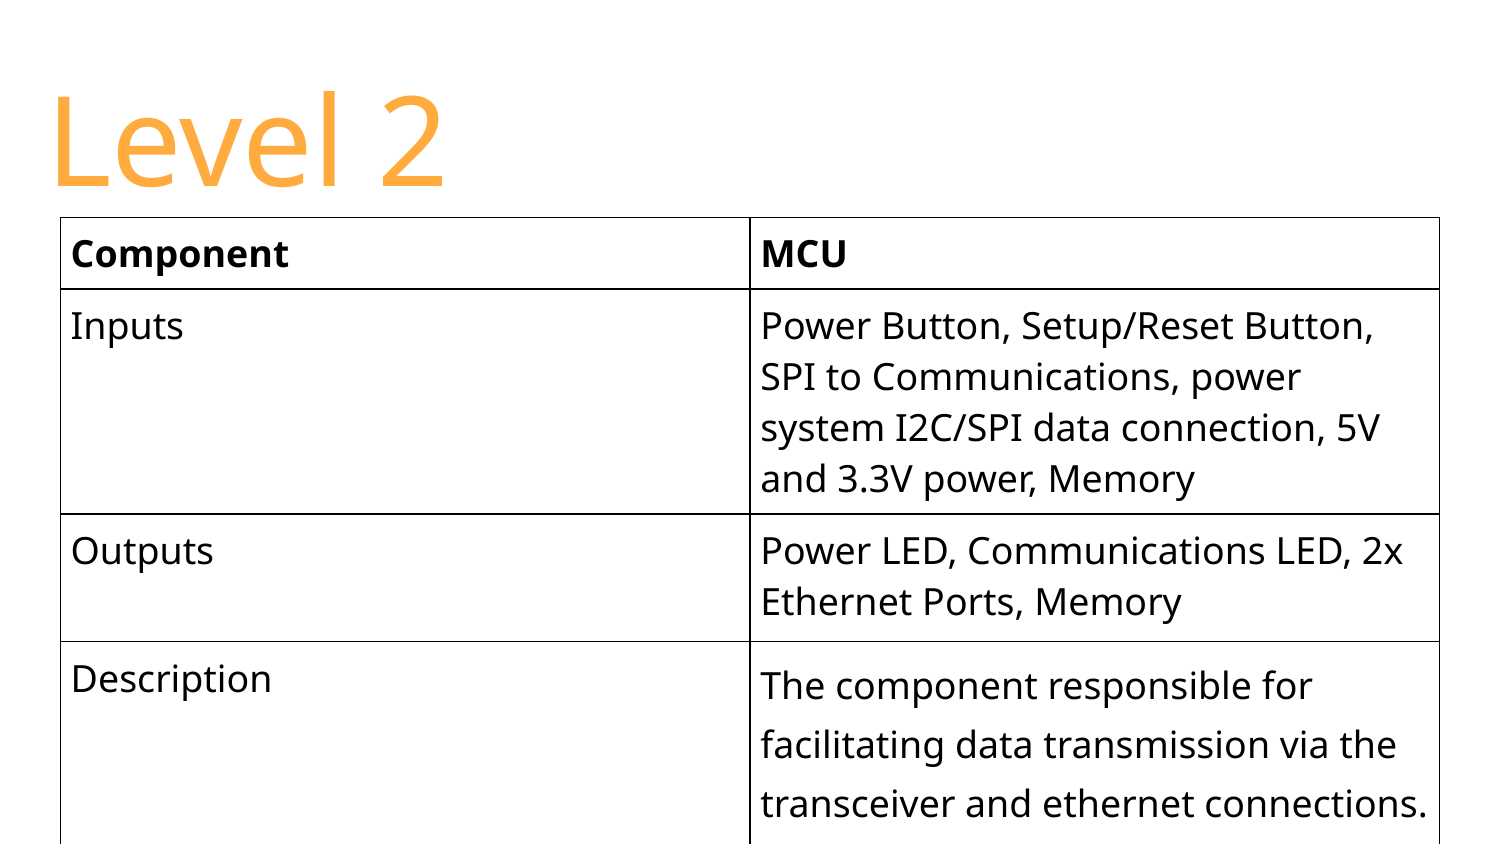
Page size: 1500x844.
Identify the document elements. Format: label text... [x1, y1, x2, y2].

table_cell Inputs [61, 290, 749, 513]
table_cell Power LED, Communications LED, 2x Ethernet Ports, Memory [751, 515, 1439, 641]
table_cell The component responsible for facilitating data transmission via the transceiver and ethernet connections. Stores information on the Memory unit. [751, 642, 1439, 844]
table_header MCU [751, 218, 1439, 288]
title Level 2 [31, 46, 1363, 218]
table_header Component [61, 218, 749, 288]
table_cell Outputs [61, 515, 749, 641]
table_cell Description [61, 642, 749, 844]
table_cell Power Button, Setup/Reset Button, SPI to Communications, power system I2C/SPI data connection, 5V and 3.3V power, Memory [751, 290, 1439, 513]
